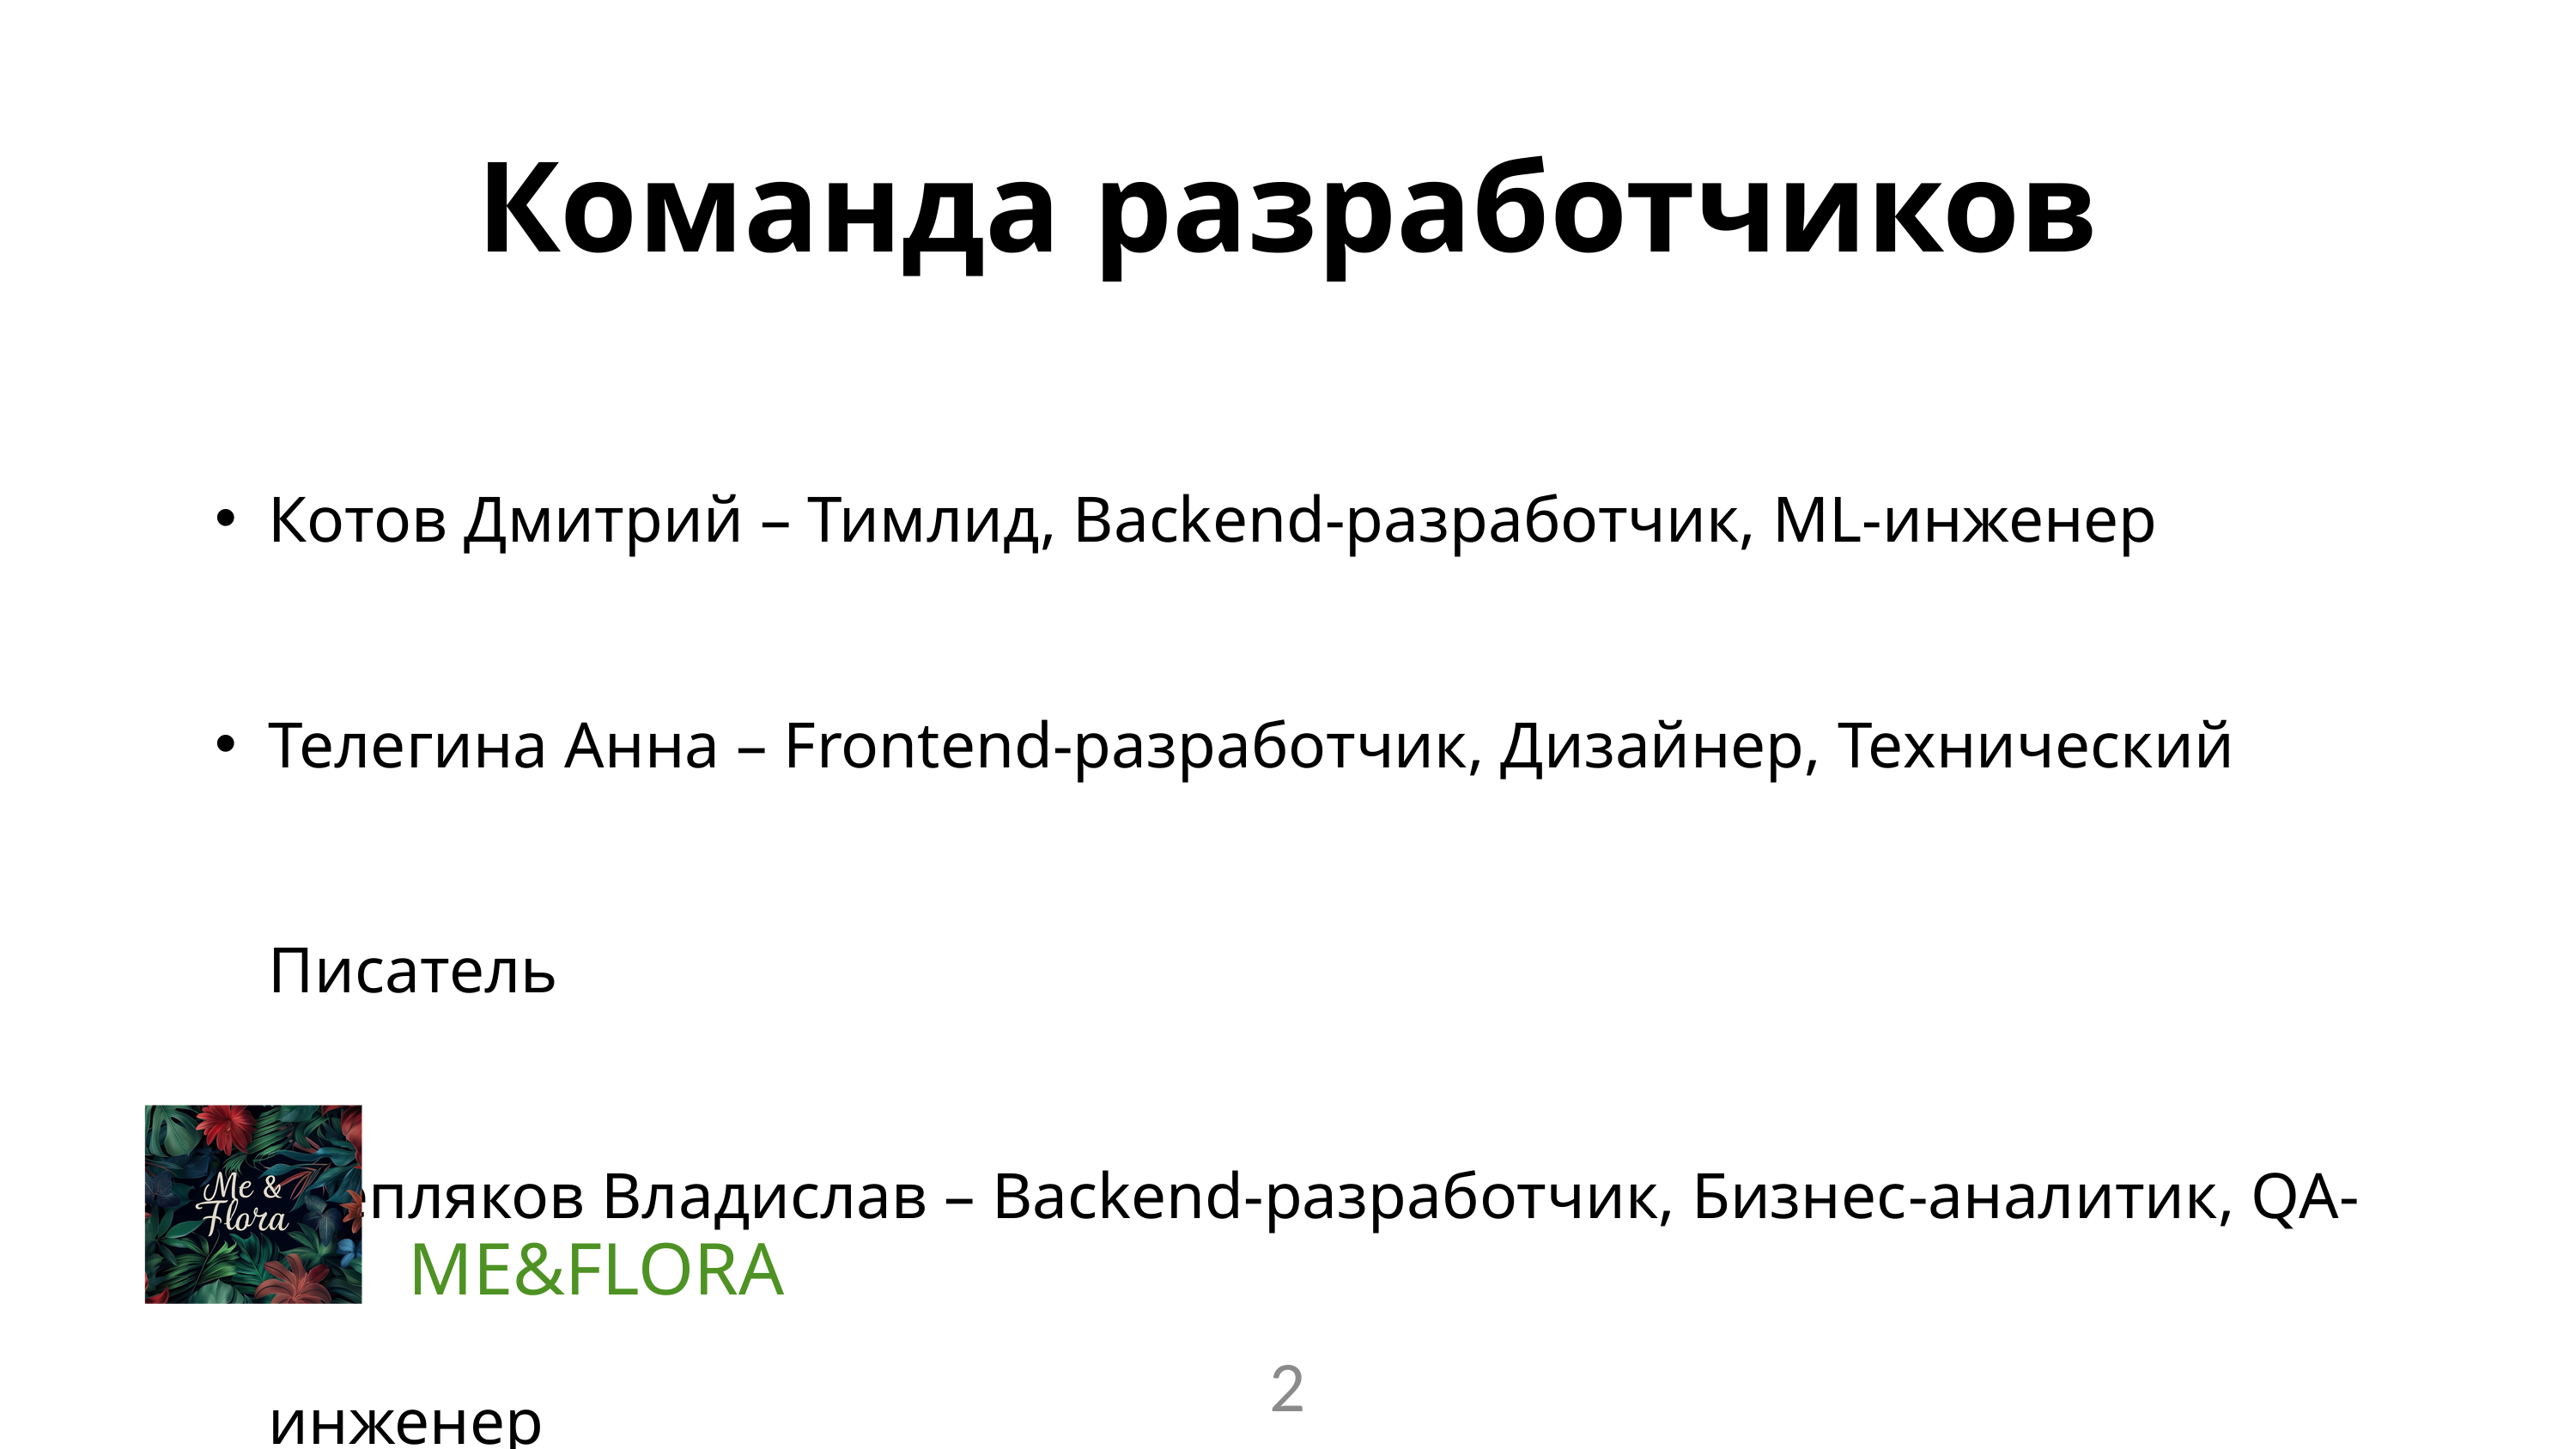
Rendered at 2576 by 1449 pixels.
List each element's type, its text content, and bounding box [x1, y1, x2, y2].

text_box ME&FLORA [389, 1209, 804, 1310]
text_box [144, 1105, 362, 1304]
text_box Команда разработчиков [0, 101, 2576, 277]
text_box Котов Дмитрий – Тимлид, Backend-разработчик, ML-инженер Телегина Анна – Frontend-разработчик, Дизайнер, Технический Писатель Шепляков Владислав – Backend-разработчик, Бизнес-аналитик, QA-инженер [161, 329, 2404, 1449]
slide_number 2 [1138, 1357, 1438, 1410]
